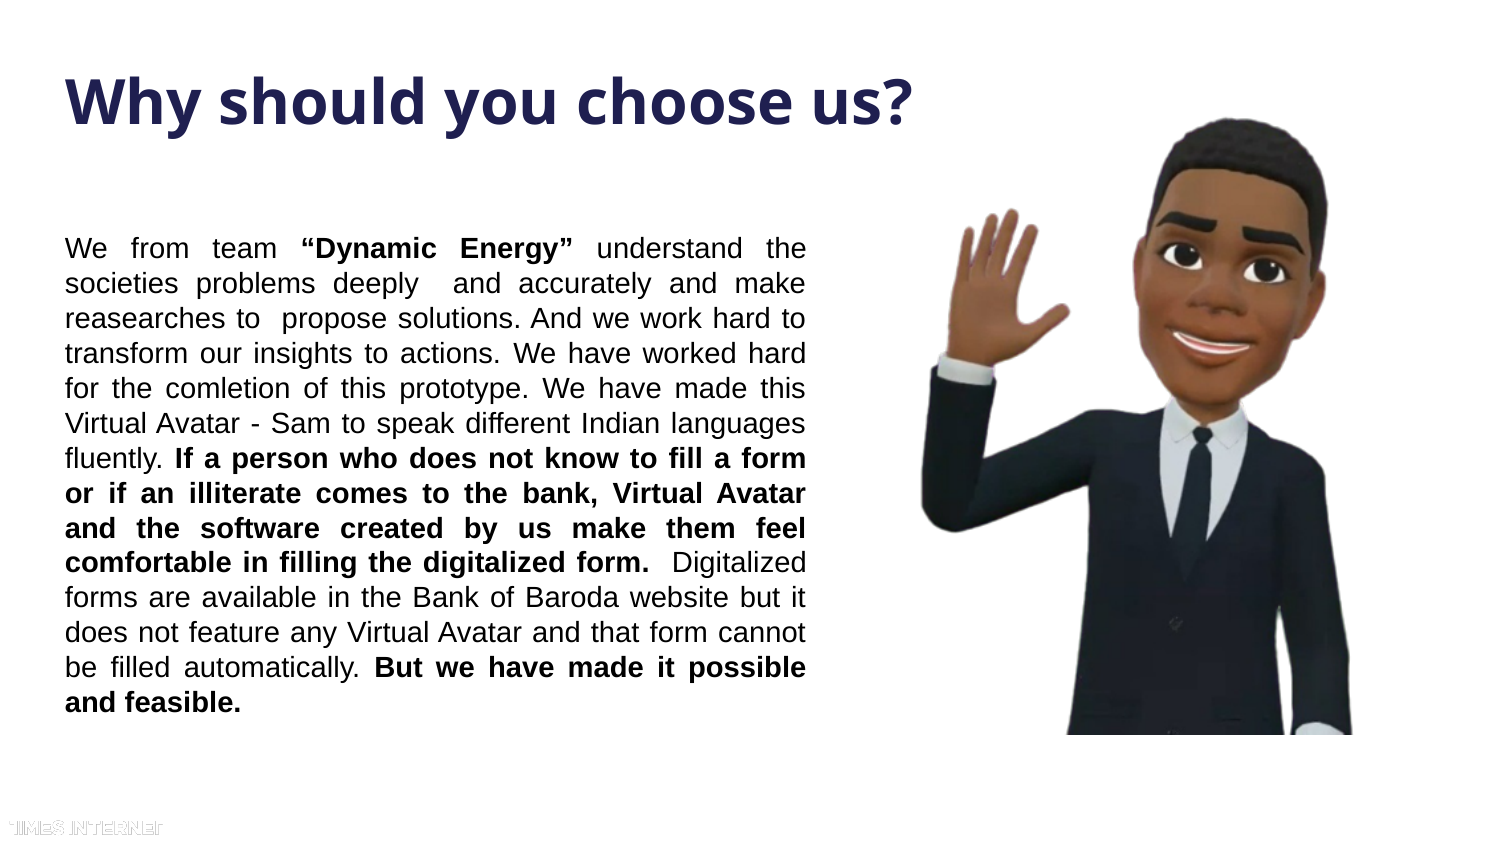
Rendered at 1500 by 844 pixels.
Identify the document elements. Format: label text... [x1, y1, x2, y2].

picture [8, 818, 164, 837]
picture [882, 46, 1500, 736]
title Why should you choose us? [50, 46, 881, 142]
text_box We from team “Dynamic Energy” understand the societies problems deeply and accurately and make reasearches to propose solutions. And we work hard to transform our insights to actions. We have worked hard for the comletion of this prototype. We have made this Virtual Avatar - Sam to speak different Indian languages fluently. If a person who does not know to fill a form or if an illiterate comes to the bank, Virtual Avatar and the software created by us make them feel comfortable in filling the digitalized form. Digitalized forms are available in the Bank of Baroda website but it does not feature any Virtual Avatar and that form cannot be filled automatically. But we have made it possible and feasible. [49, 221, 822, 726]
